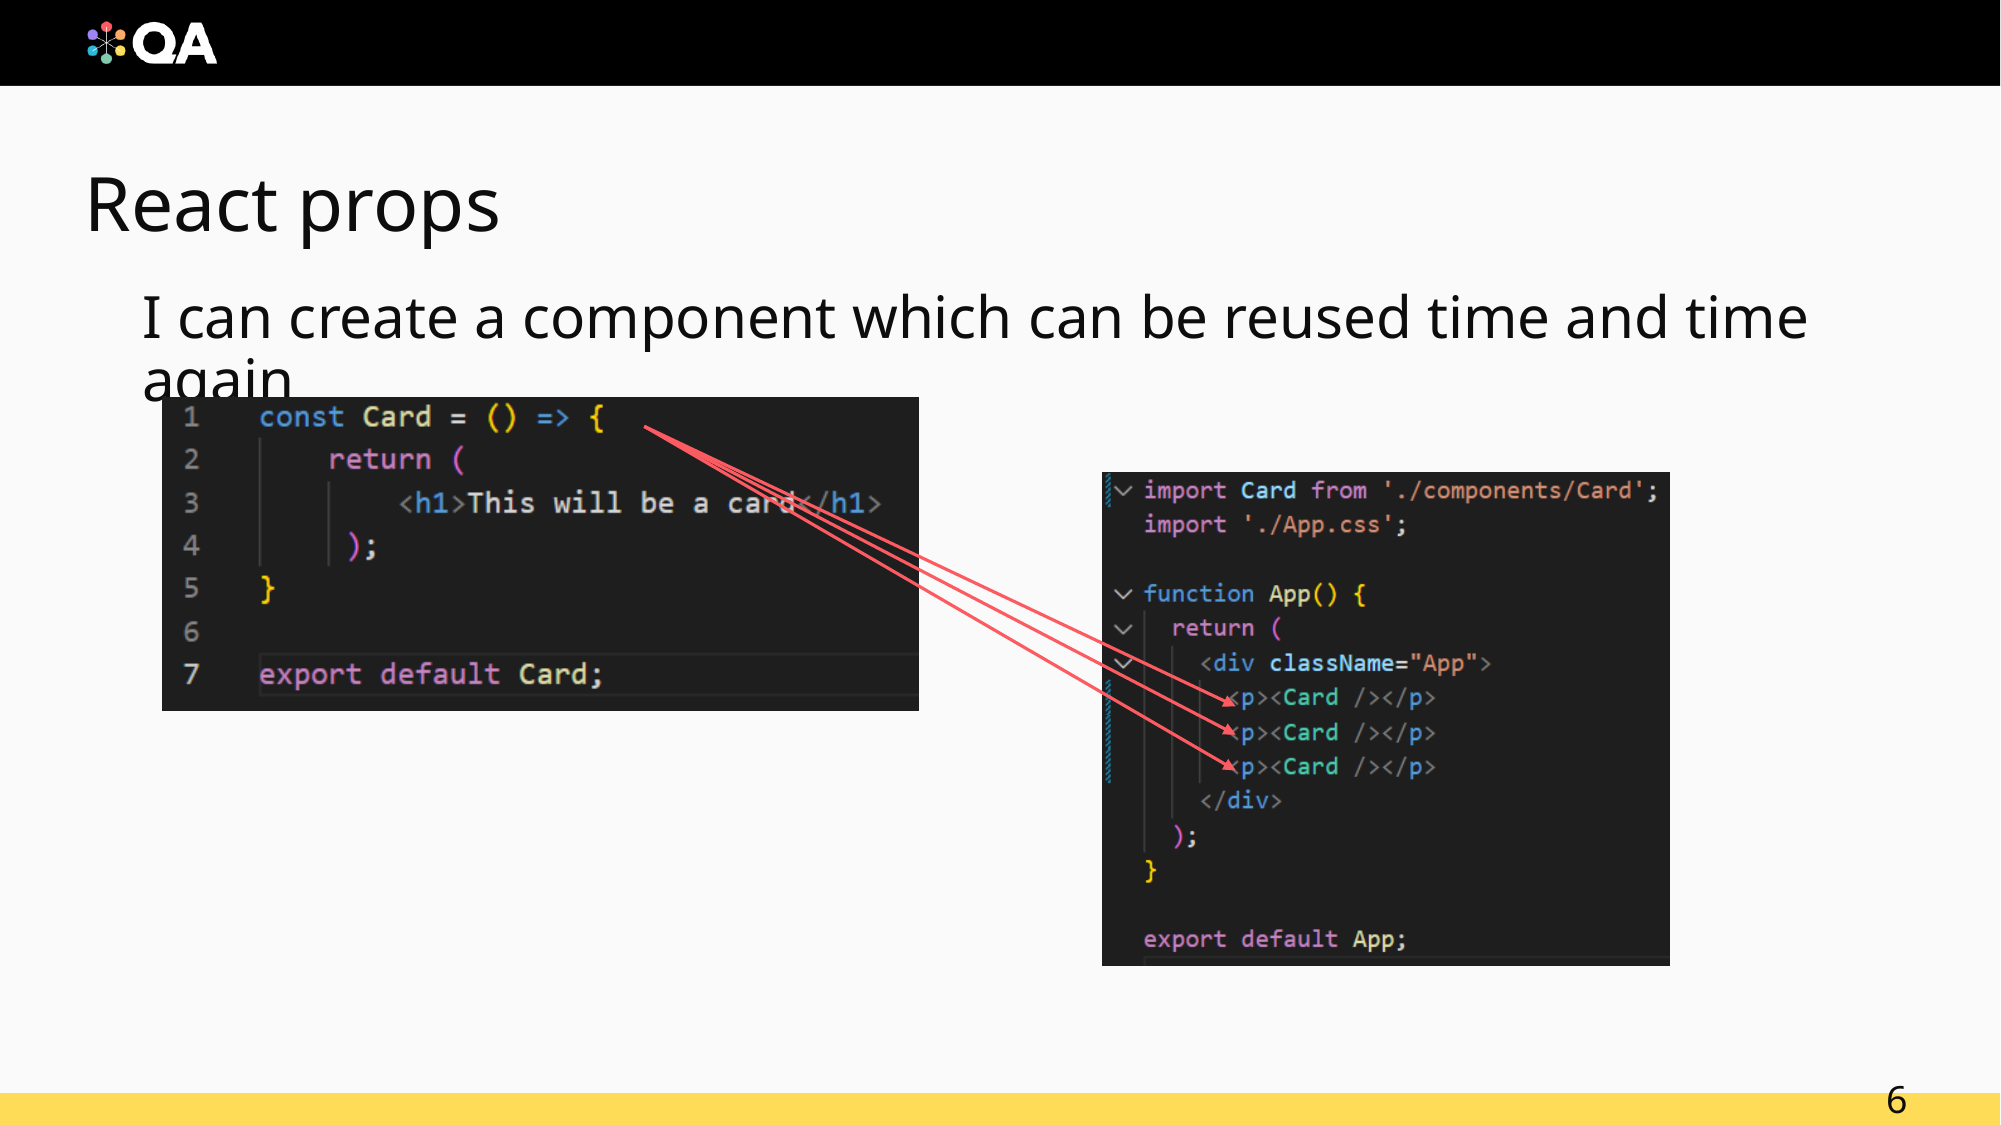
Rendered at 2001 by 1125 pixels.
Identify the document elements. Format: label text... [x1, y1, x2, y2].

slide_number 6 [1871, 1068, 2000, 1098]
title React props [84, 159, 1916, 278]
picture [0, 0, 2001, 1125]
list I can create a component which can be reused time and time again [142, 280, 1816, 827]
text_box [643, 425, 1237, 771]
